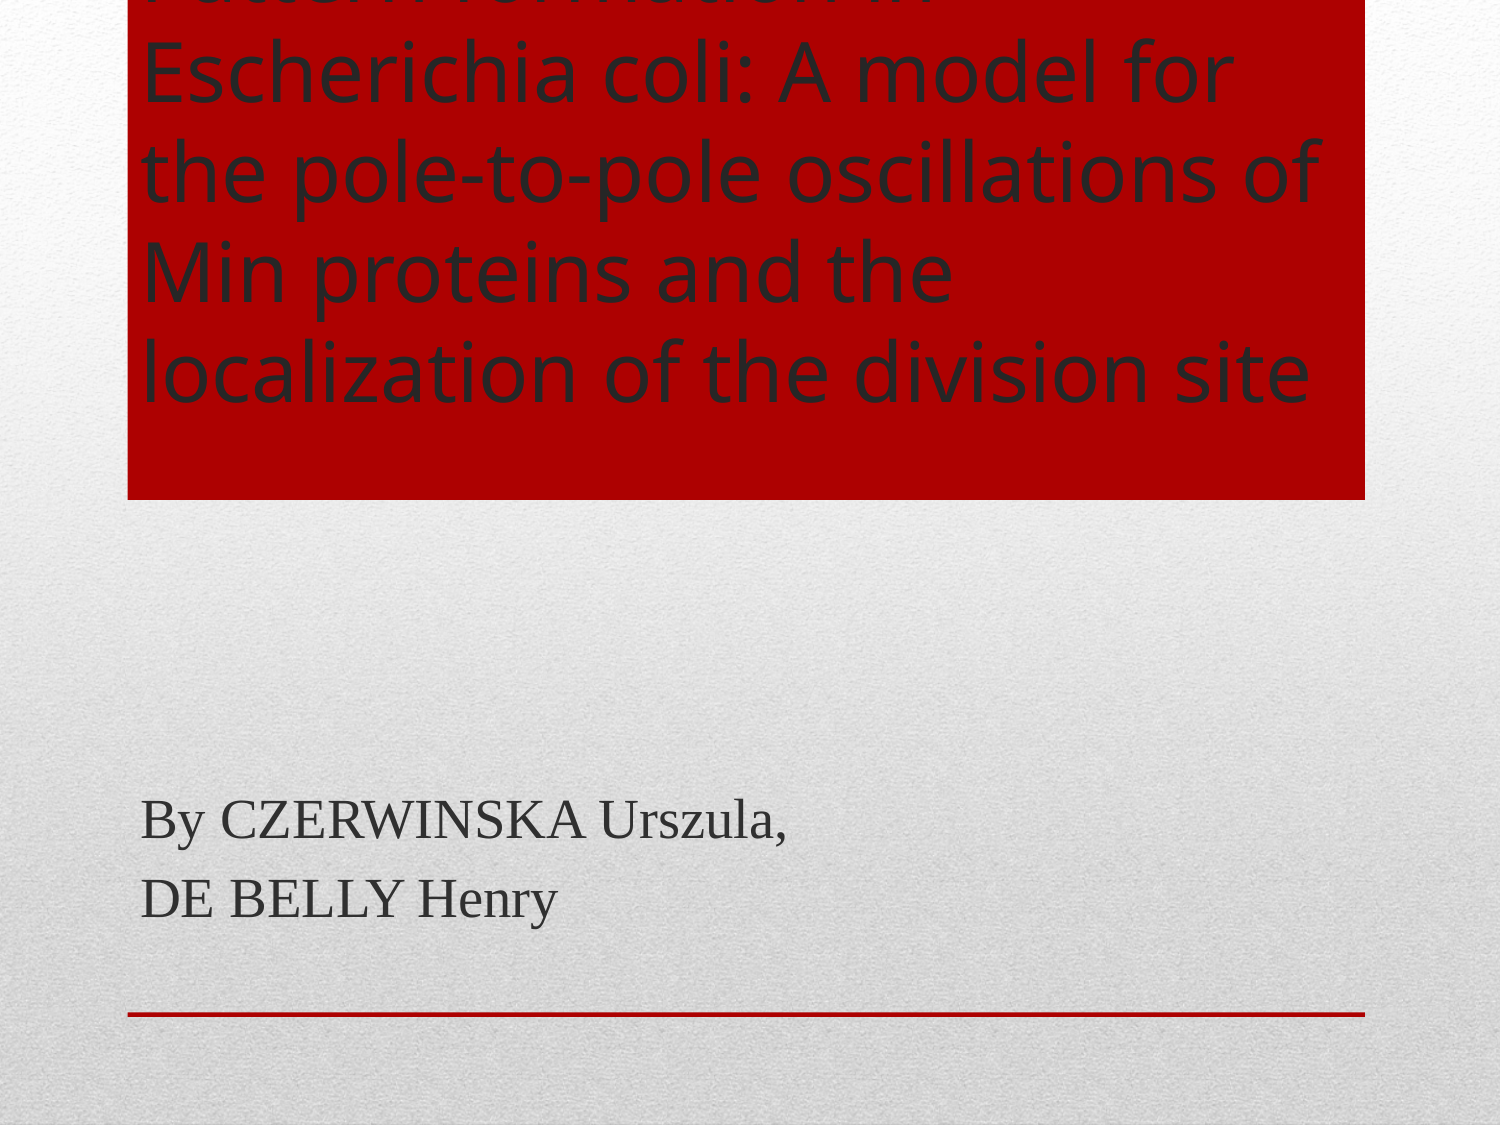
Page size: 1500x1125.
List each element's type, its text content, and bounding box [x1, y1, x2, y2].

title Pattern formation in Escherichia coli: A model for the pole-to-pole oscillations of Min proteins and the localization of the division site [125, 376, 1363, 627]
subtitle By CZERWINSKA Urszula, DE BELLY Henry [125, 774, 1250, 938]
